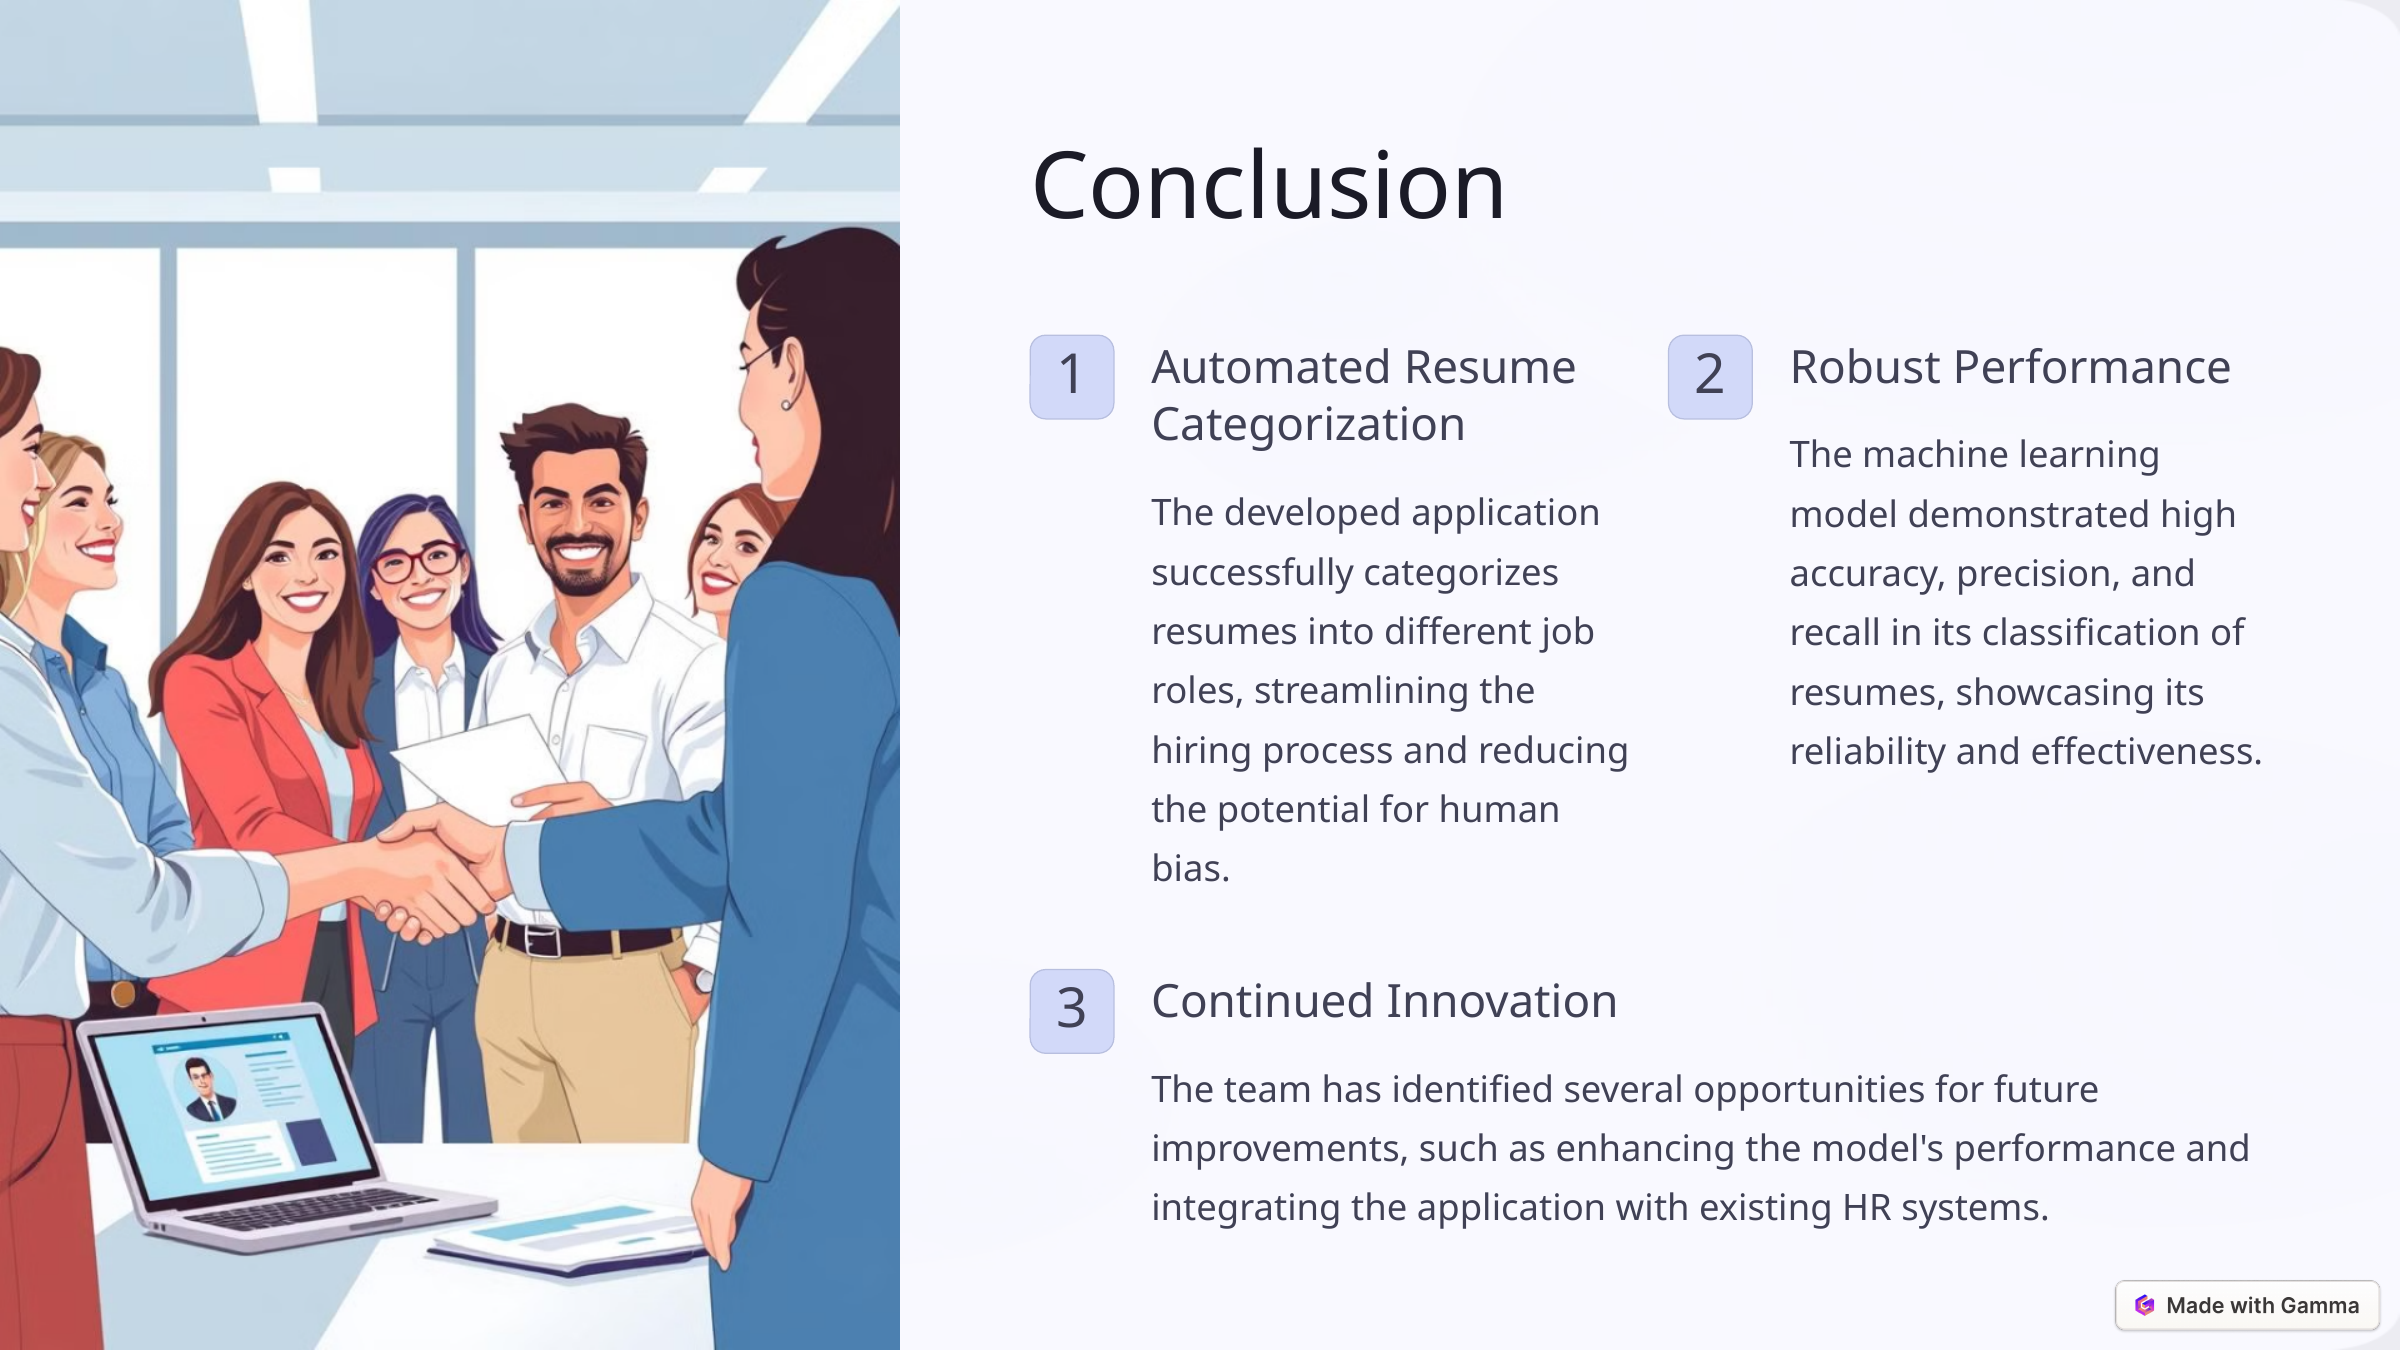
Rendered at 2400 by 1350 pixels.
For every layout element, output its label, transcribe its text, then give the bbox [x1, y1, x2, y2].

text_box Robust Performance [1789, 335, 2255, 394]
text_box [1030, 335, 1114, 419]
text_box The machine learning model demonstrated high accuracy, precision, and recall in its classification of resumes, showcasing its reliability and effectiveness. [1789, 415, 2270, 833]
text_box Conclusion [1030, 121, 1961, 238]
text_box 1 [1063, 349, 1081, 405]
text_box 3 [1056, 983, 1088, 1040]
text_box Automated Resume Categorization [1151, 335, 1632, 452]
text_box The developed application successfully categorizes resumes into different job roles, streamlining the hiring process and reducing the potential for human bias. [1151, 473, 1632, 891]
text_box 2 [1695, 349, 1726, 405]
text_box Continued Innovation [1151, 969, 1631, 1028]
picture [0, 0, 900, 1350]
picture [2106, 1271, 2389, 1339]
text_box [1668, 335, 1753, 419]
text_box The team has identified several opportunities for future improvements, such as enhancing the model's performance and integrating the application with existing HR systems. [1151, 1050, 2270, 1229]
text_box [1030, 969, 1114, 1054]
